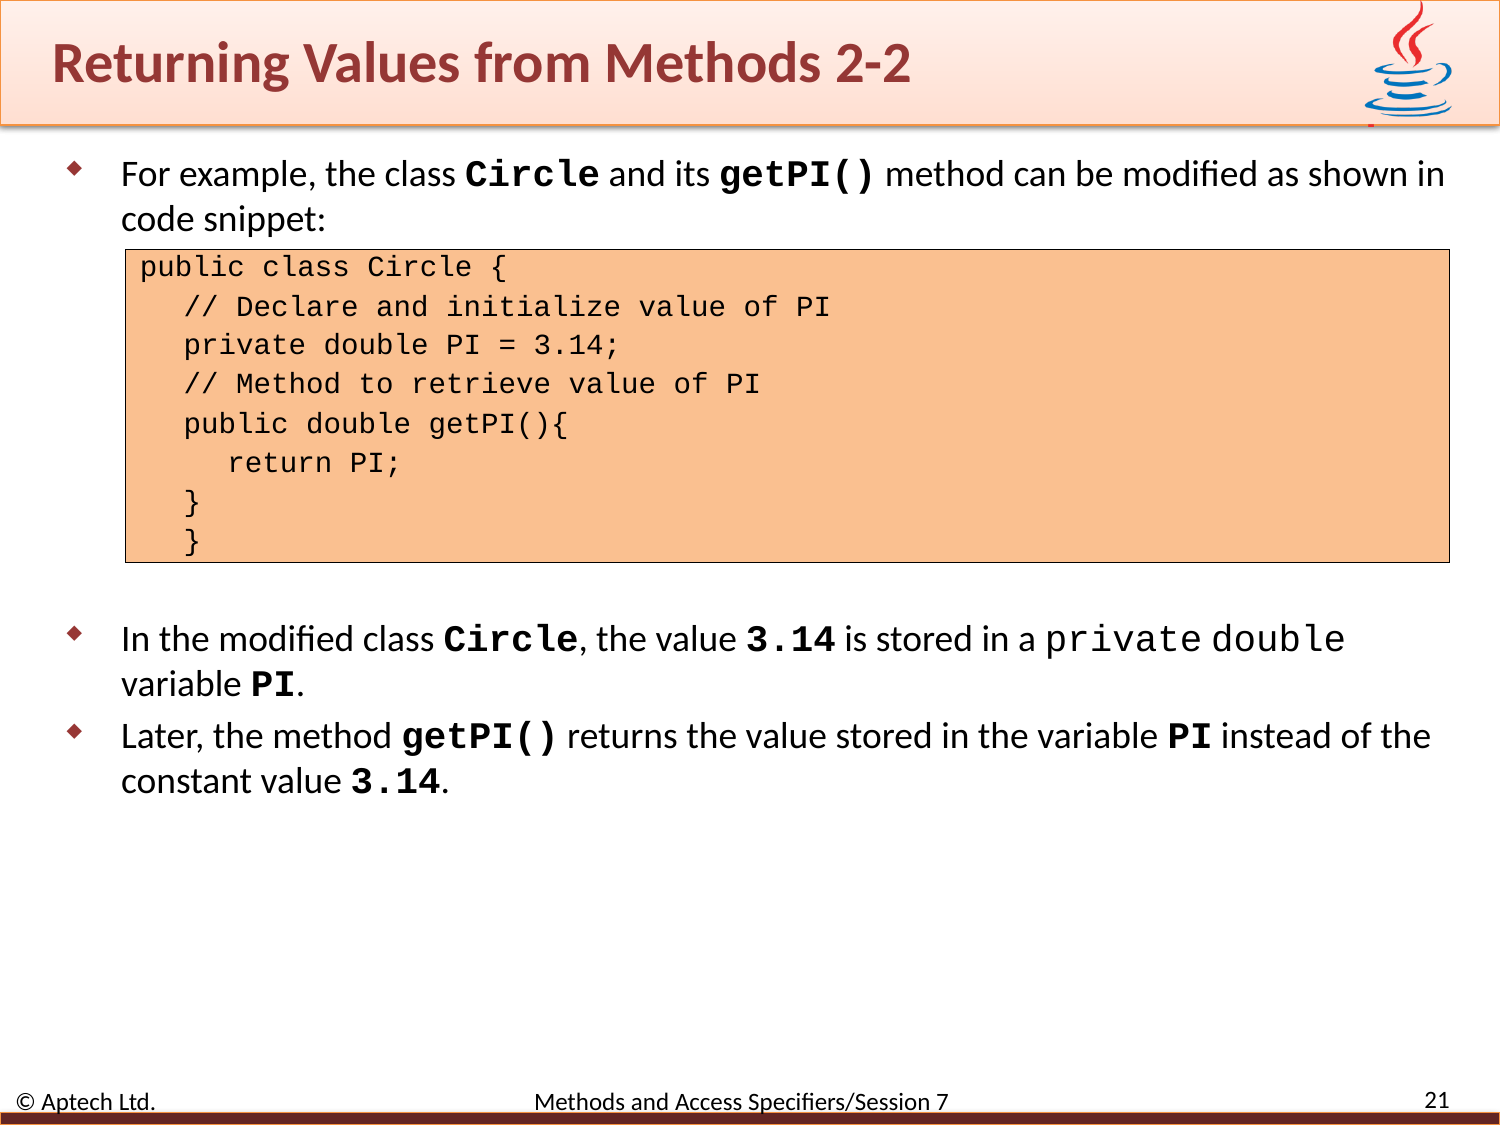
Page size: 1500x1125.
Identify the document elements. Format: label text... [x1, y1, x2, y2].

picture [1362, 0, 1454, 127]
text_box In the modified class Circle, the value 3.14 is stored in a private double variable PI. Later, the method getPI() returns the value stored in the variable PI instead of the constant value 3.14. [49, 606, 1463, 809]
text_box public class Circle { // Declare and initialize value of PI private double PI = 3.14; // Method to retrieve value of PI public double getPI(){ return PI; } } [125, 249, 1450, 563]
slide_number 21 [1337, 1084, 1465, 1113]
title Returning Values from Methods 2-2 [37, 24, 1288, 93]
text_box For example, the class Circle and its getPI() method can be modified as shown in code snippet: [49, 141, 1463, 247]
footer © Aptech Ltd. Methods and Access Specifiers/Session 7 [0, 1087, 1325, 1113]
